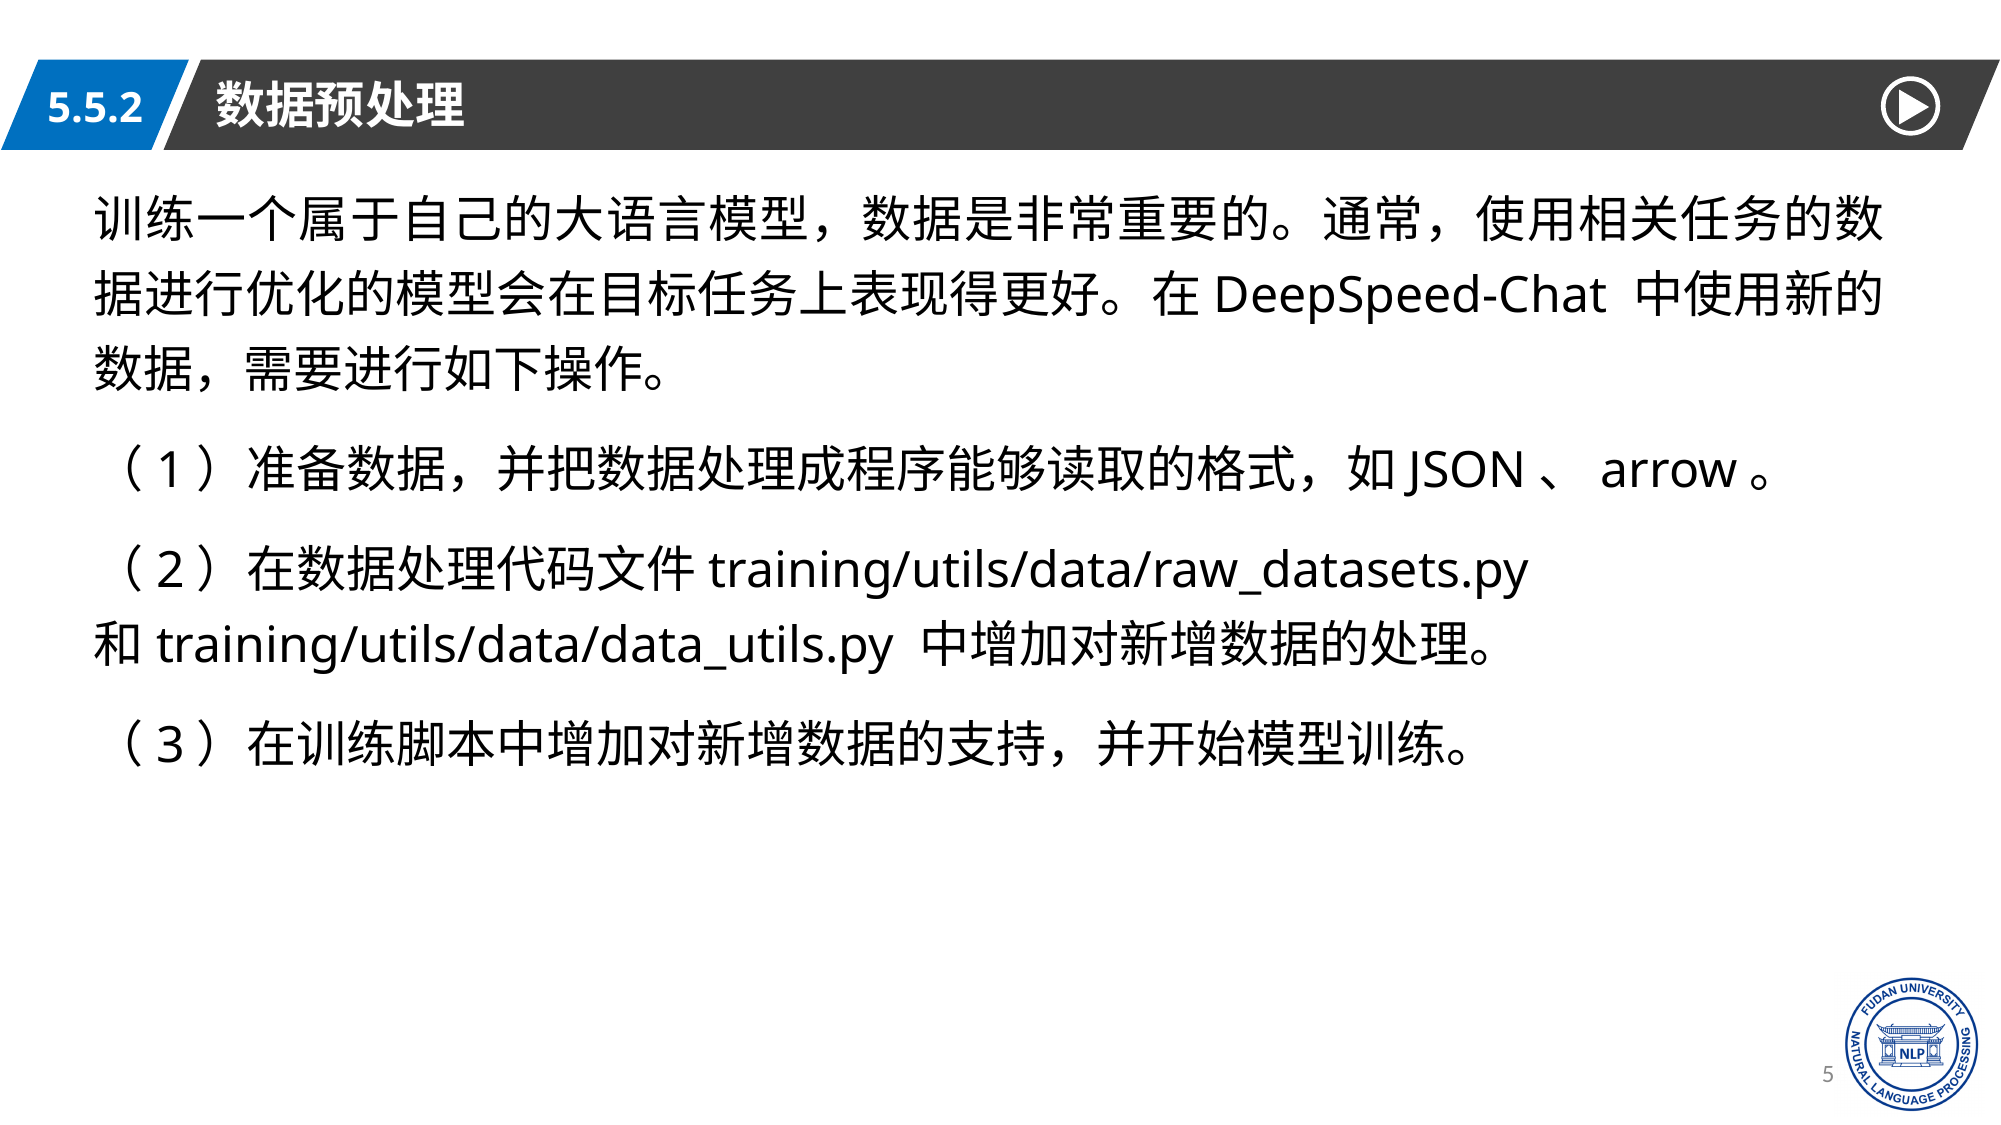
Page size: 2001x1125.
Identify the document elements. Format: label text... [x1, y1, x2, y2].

picture [1834, 972, 1985, 1117]
text_box 训练一个属于自己的大语言模型，数据是非常重要的。通常，使用相关任务的数据进行优化的模型会在目标任务上表现得更好。在DeepSpeed-Chat 中使用新的数据，需要进行如下操作。 （1）准备数据，并把数据处理成程序能够读取的格式，如JSON、arrow。 （2）在数据处理代码文件training/utils/data/raw_datasets.py 和training/utils/data/data_utils.py 中增加对新增数据的处理。 （3）在训练脚本中增加对新增数据的支持，并开始模型训练。 [79, 165, 1900, 781]
text_box 5.5.2 [26, 73, 164, 138]
slide_number 58 [1412, 1042, 1863, 1103]
text_box [32, 59, 189, 120]
text_box [1, 89, 157, 150]
text_box [163, 59, 2000, 150]
text_box 数据预处理 [200, 66, 480, 142]
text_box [1883, 78, 1939, 134]
